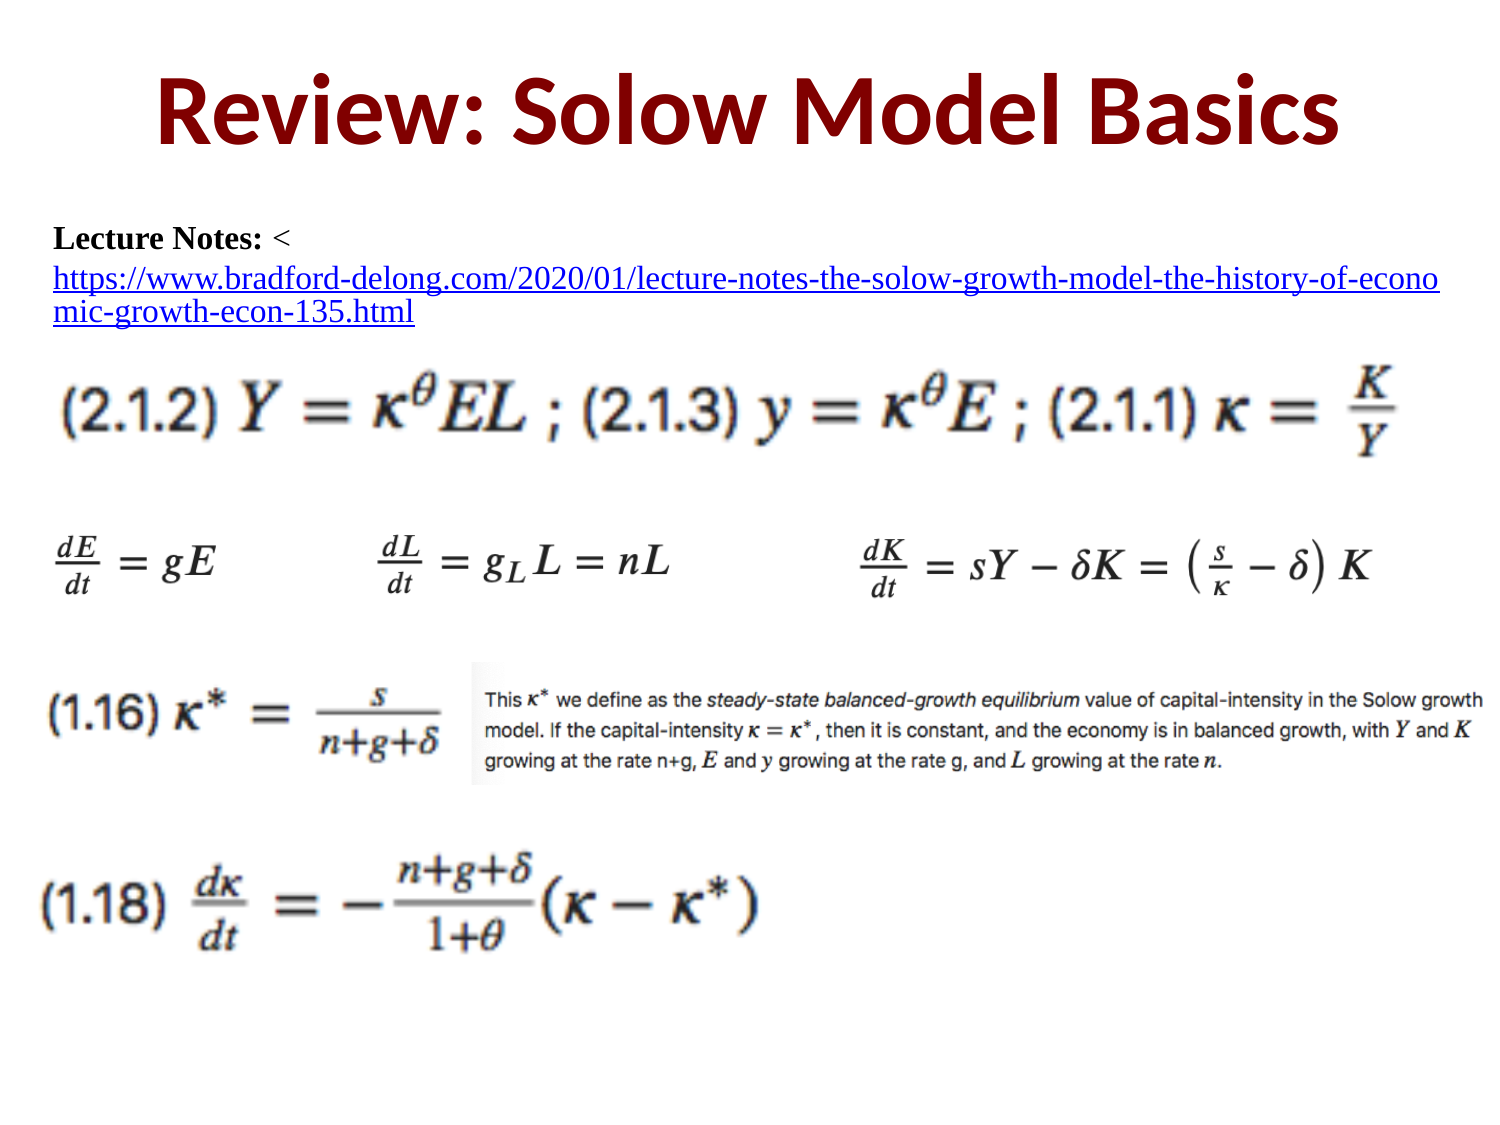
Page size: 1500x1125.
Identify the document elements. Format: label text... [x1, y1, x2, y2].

picture [845, 519, 1409, 610]
picture [0, 820, 1087, 982]
picture [45, 330, 1409, 467]
title Review: Solow Model Basics [44, 0, 1453, 207]
picture [45, 519, 238, 612]
picture [368, 512, 694, 612]
list Lecture Notes: <https://www.bradford-delong.com/2020/01/lecture-notes-the-solow-growth-model-the-history-of-economic-growth-econ-135.html> [44, 207, 1453, 354]
picture [0, 657, 1500, 785]
